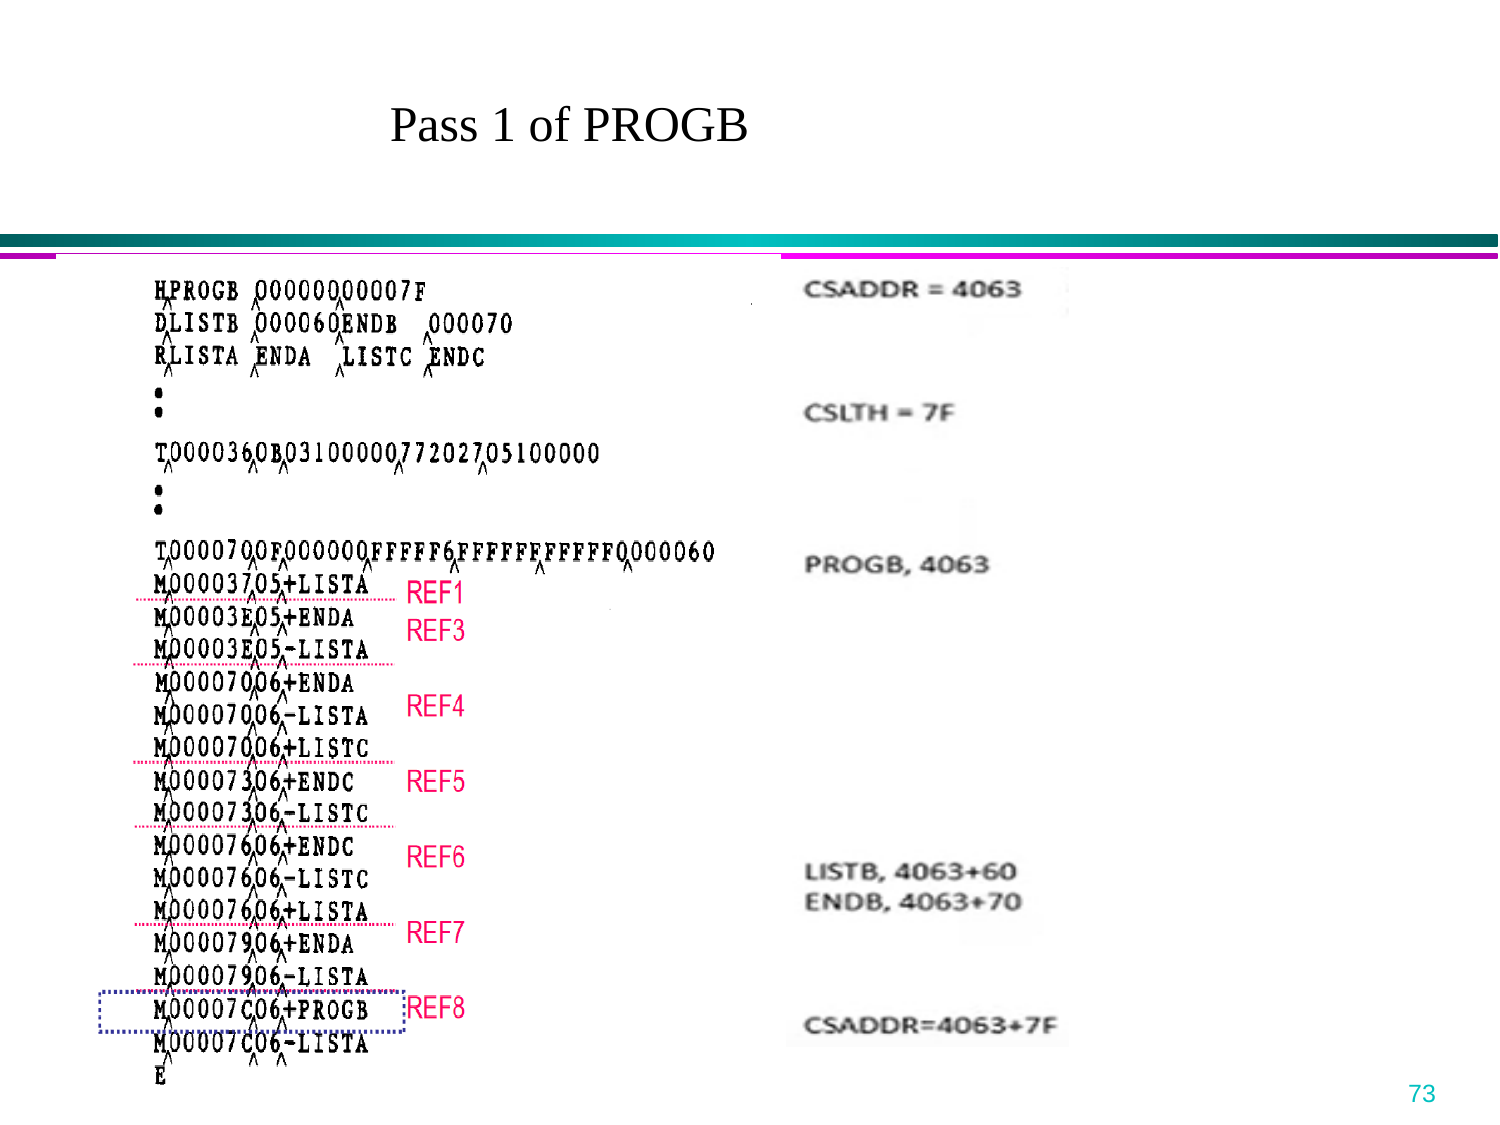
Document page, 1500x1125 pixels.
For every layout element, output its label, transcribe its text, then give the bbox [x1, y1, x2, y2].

text_box Pass 1 of PROGB [375, 83, 1125, 167]
picture [786, 266, 1069, 1047]
picture [55, 254, 781, 1087]
